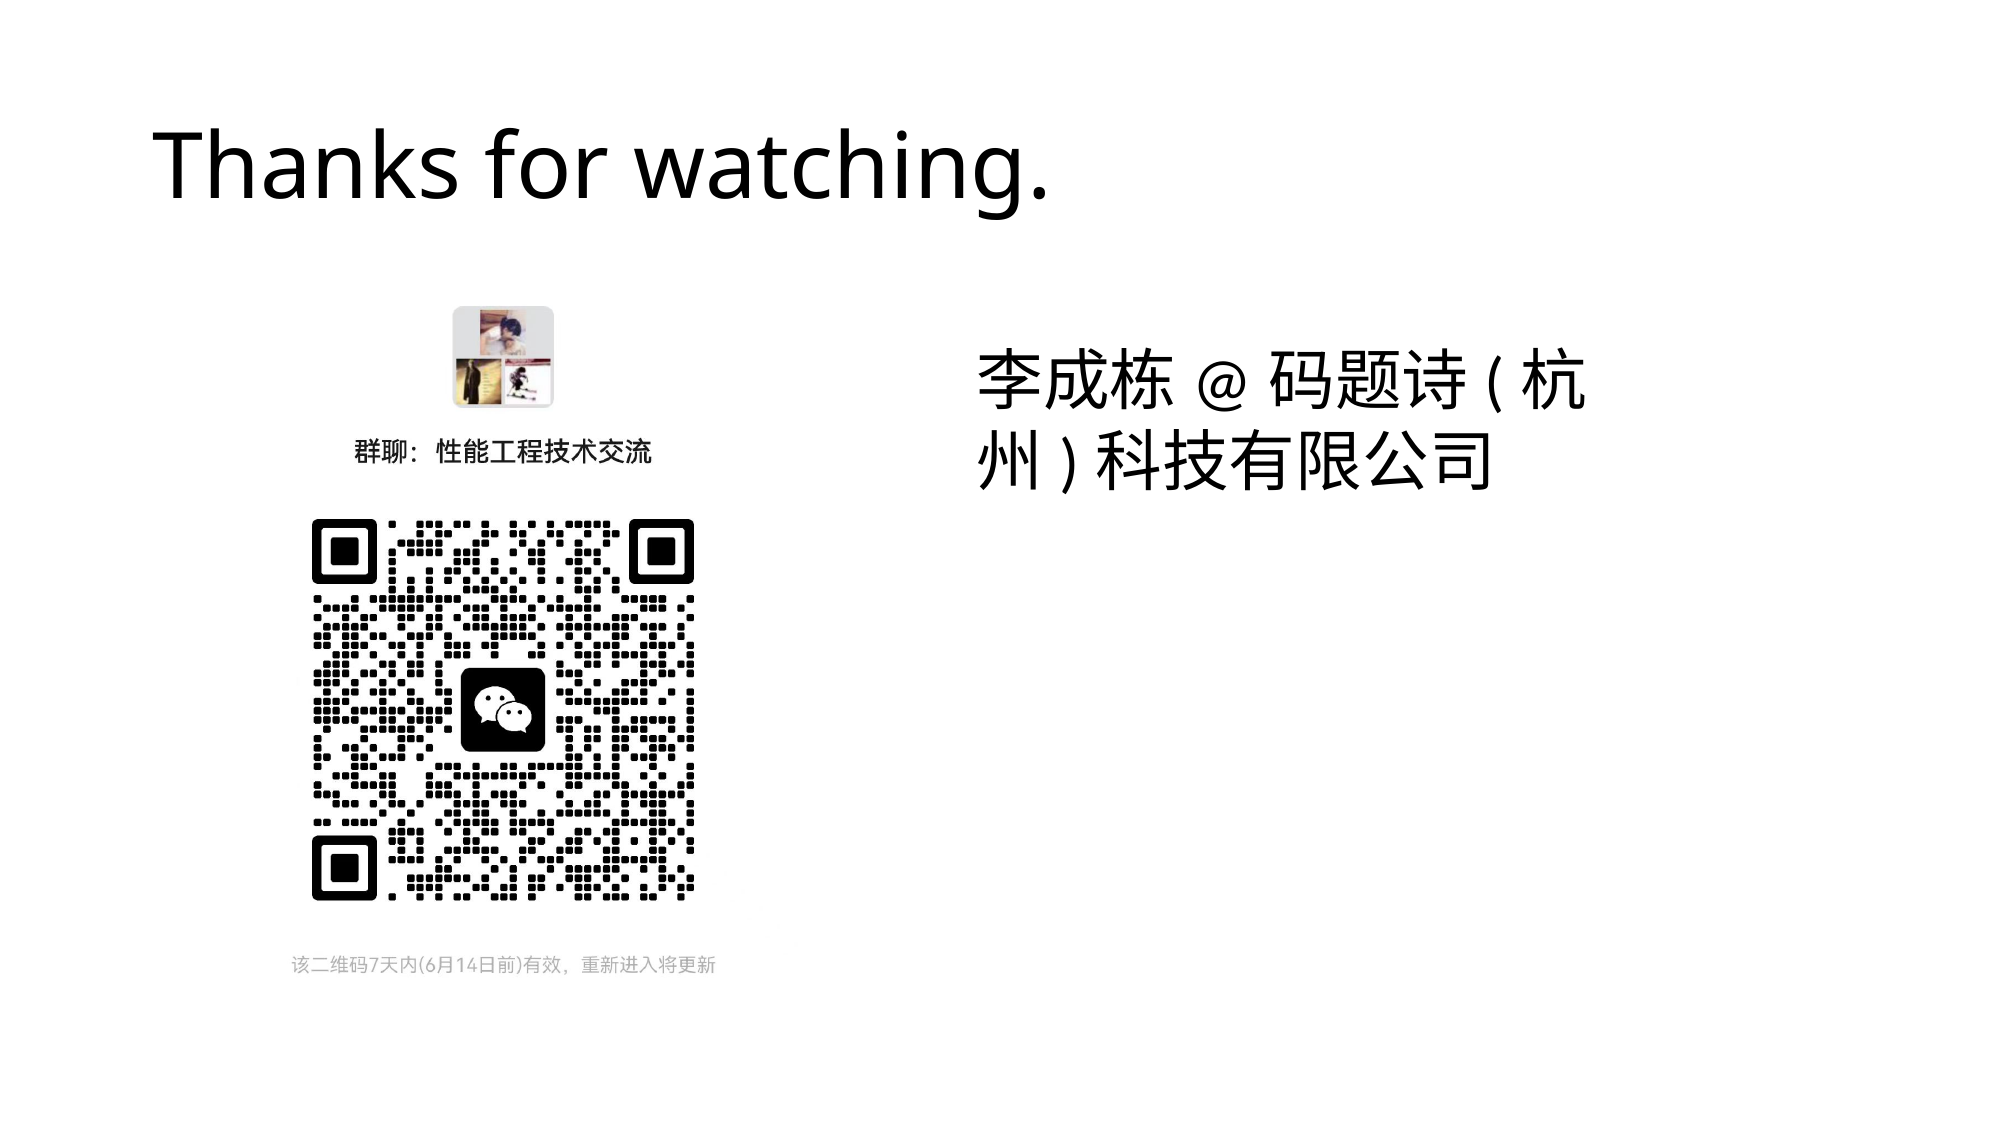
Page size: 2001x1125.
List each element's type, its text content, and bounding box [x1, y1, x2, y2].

picture [199, 217, 807, 1066]
text_box 李成栋@码题诗(杭州)科技有限公司 [961, 330, 1665, 506]
title Thanks for watching. [137, 59, 1863, 278]
